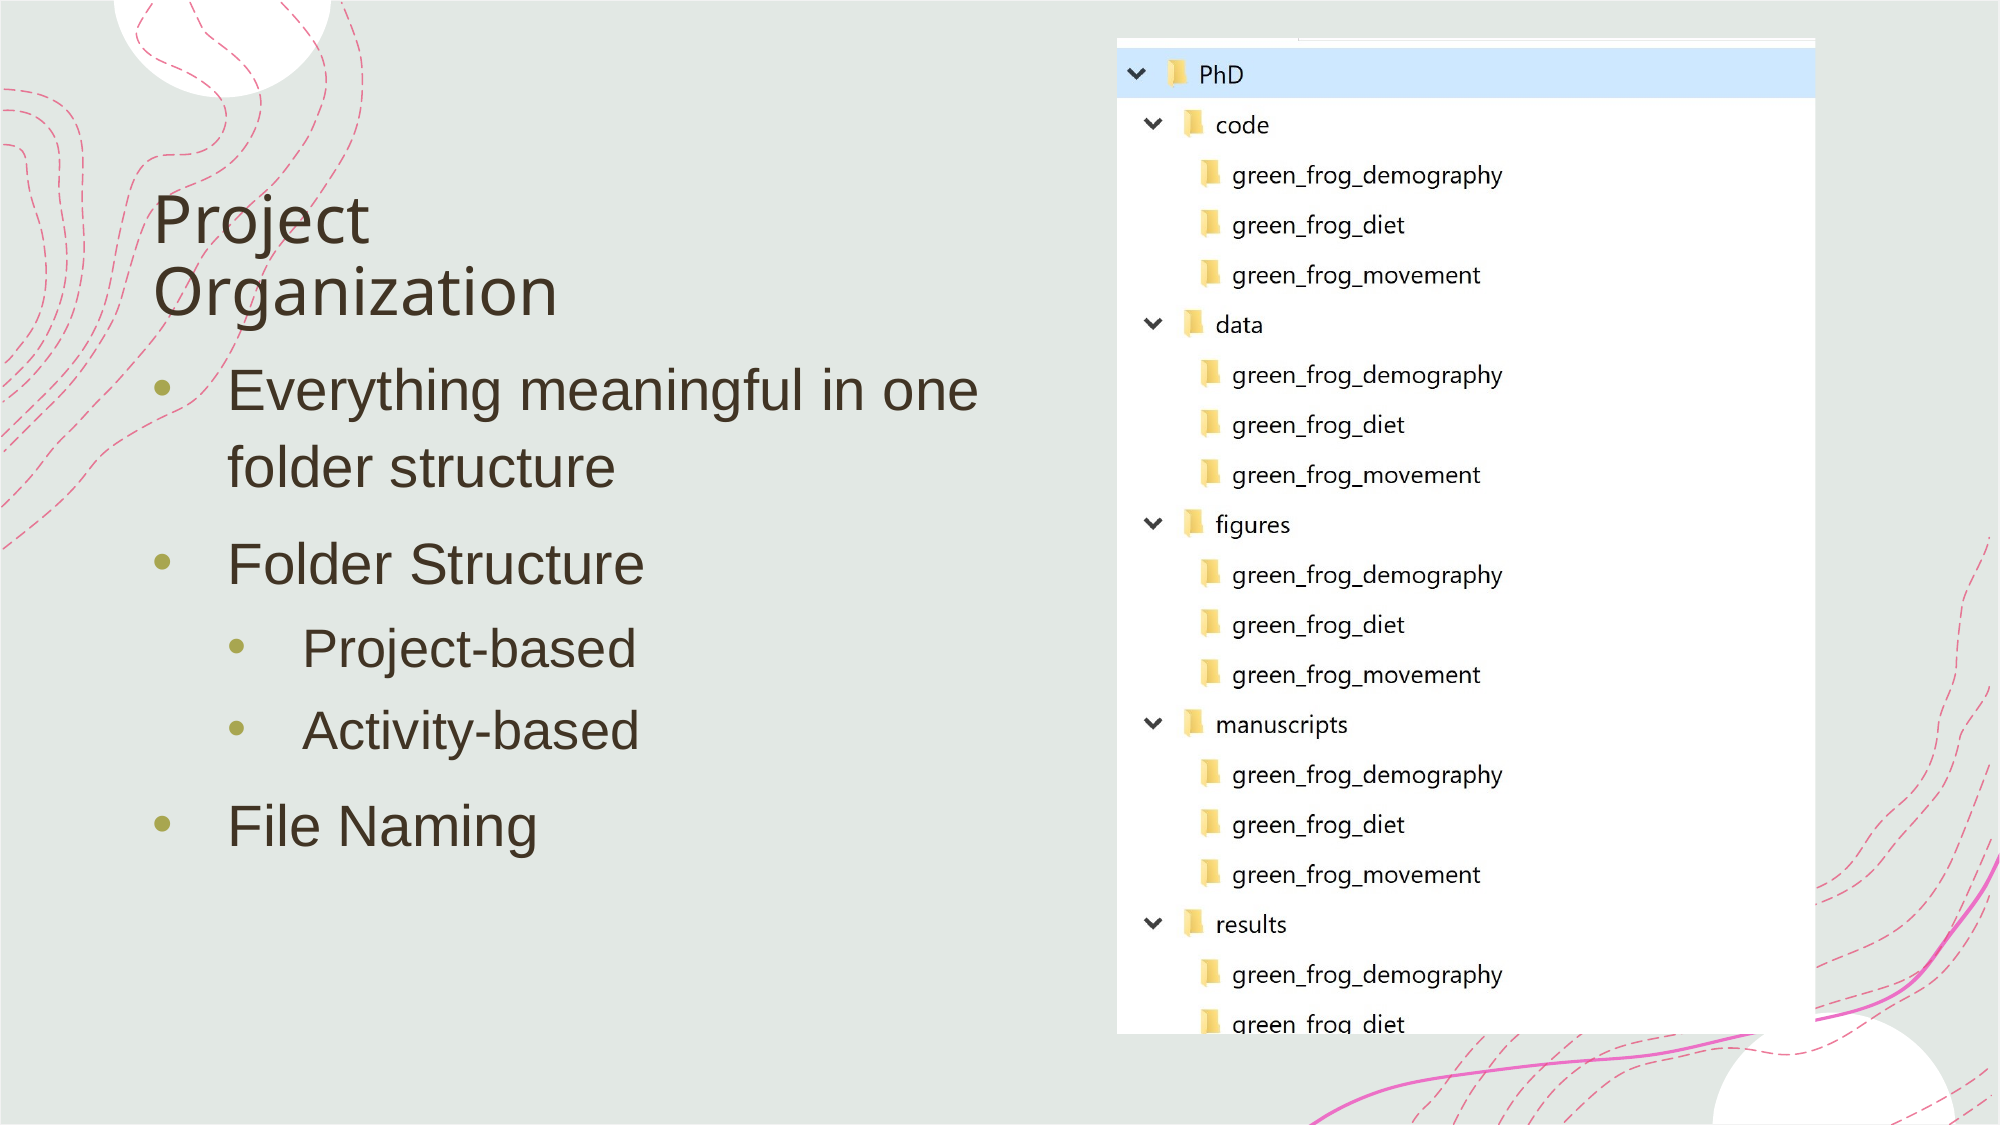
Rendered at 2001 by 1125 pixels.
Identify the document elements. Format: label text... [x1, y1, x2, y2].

picture [1117, 38, 1816, 1034]
list Everything meaningful in one folder structure Folder Structure Project-based Activity-based File Naming [137, 337, 1040, 963]
title Project Organization [137, 75, 783, 338]
